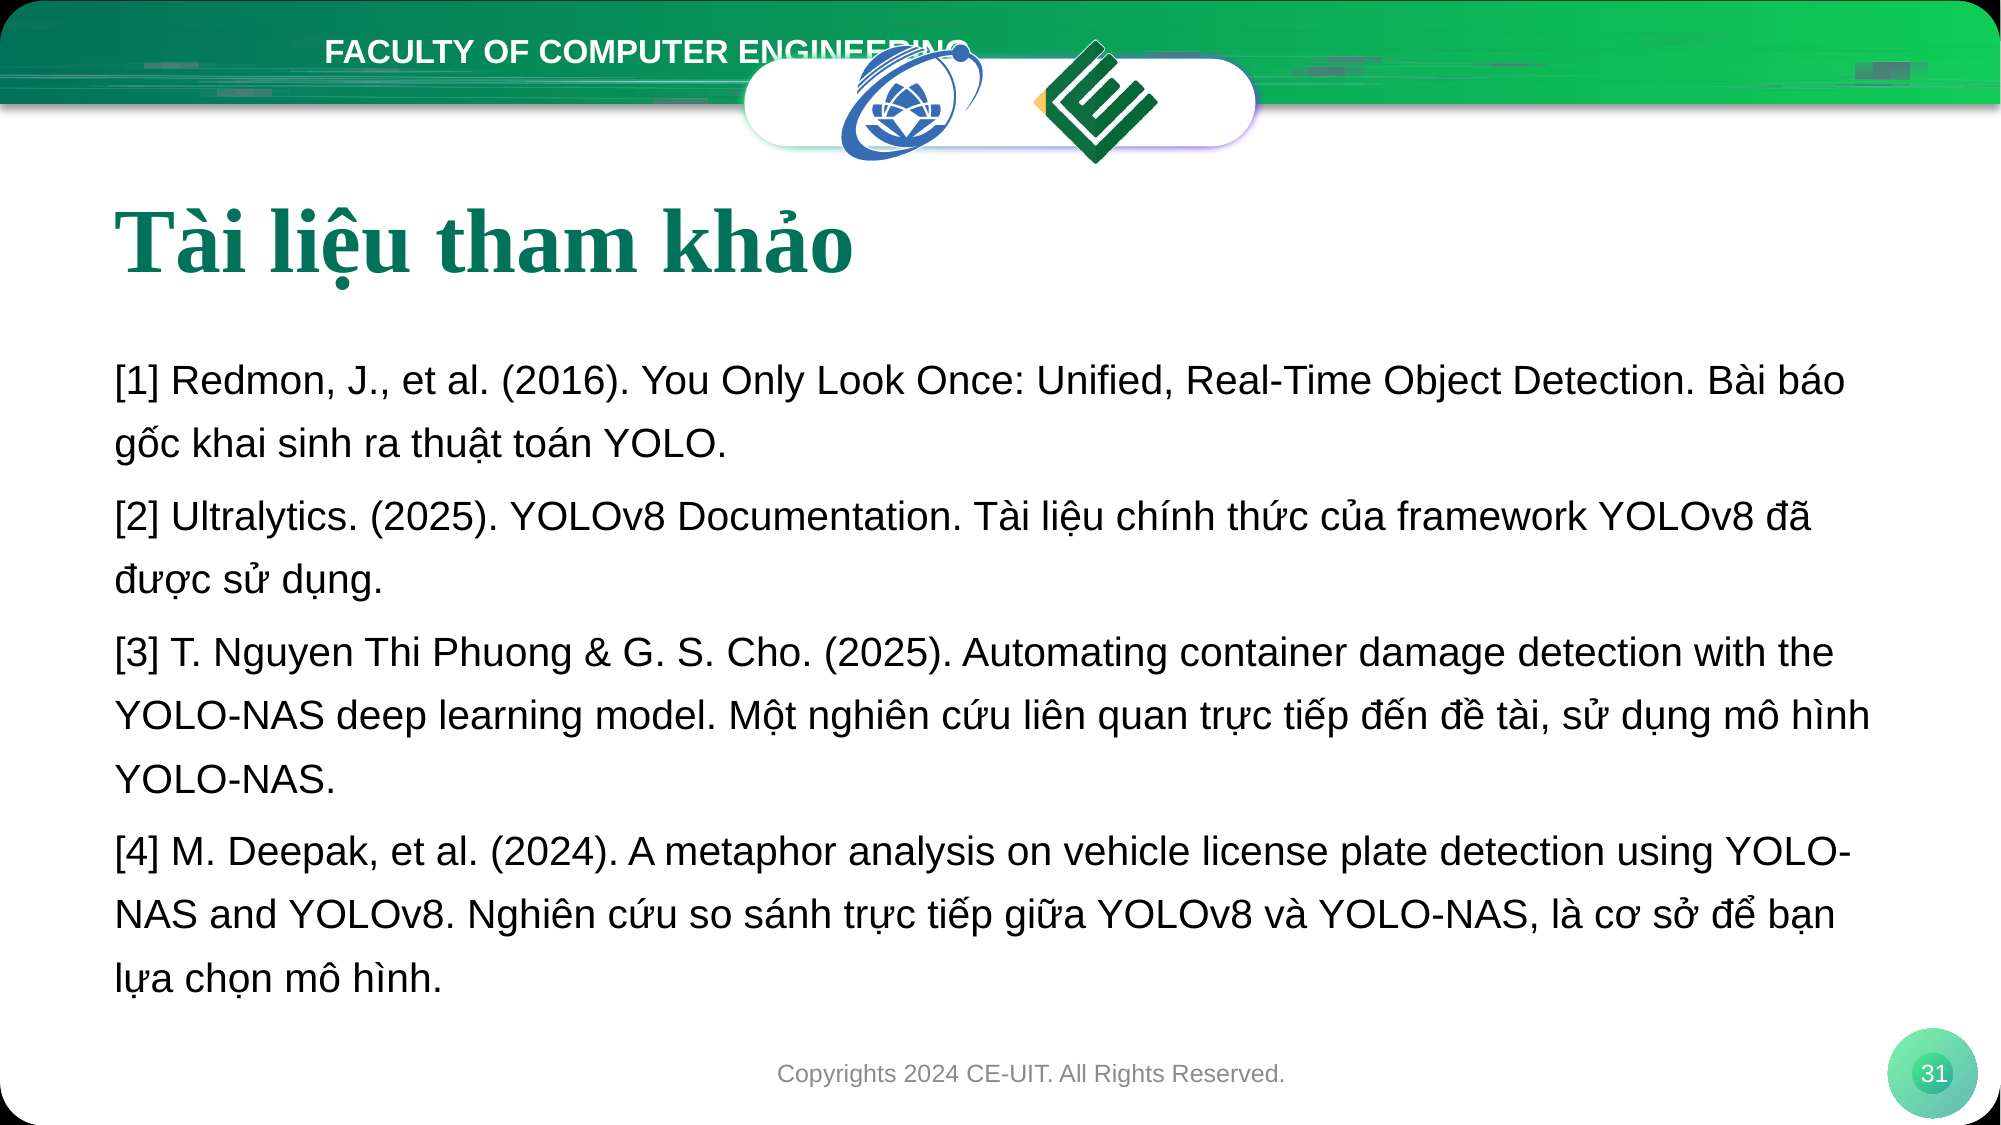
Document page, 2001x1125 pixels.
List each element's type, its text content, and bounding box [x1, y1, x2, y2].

picture [0, 1, 2001, 166]
slide_number 31 [1709, 1042, 2000, 1103]
picture [766, 46, 773, 61]
list [1] Redmon, J., et al. (2016). You Only Look Once: Unified, Real-Time Object Detection. Bài báo gốc khai sinh ra thuật toán YOLO. [2] Ultralytics. (2025). YOLOv8 Documentation. Tài liệu chính thức của framework YOLOv8 đã được sử dụng. [3] T. Nguyen Thi Phuong & G. S. Cho. (2025). Automating container damage detection with the YOLO-NAS deep learning model. Một nghiên cứu liên quan trực tiếp đến đề tài, sử dụng mô hình YOLO-NAS. [4] M. Deepak, et al. (2024). A metaphor analysis on vehicle license plate detection using YOLO-NAS and YOLOv8. Nghiên cứu so sánh trực tiếp giữa YOLOv8 và YOLO-NAS, là cơ sở để bạn lựa chọn mô hình. [99, 331, 1901, 1014]
footer Copyrights 2024 CE-UIT. All Rights Reserved. [694, 1042, 1370, 1103]
title Tài liệu tham khảo [99, 170, 1901, 317]
picture [825, 46, 830, 54]
